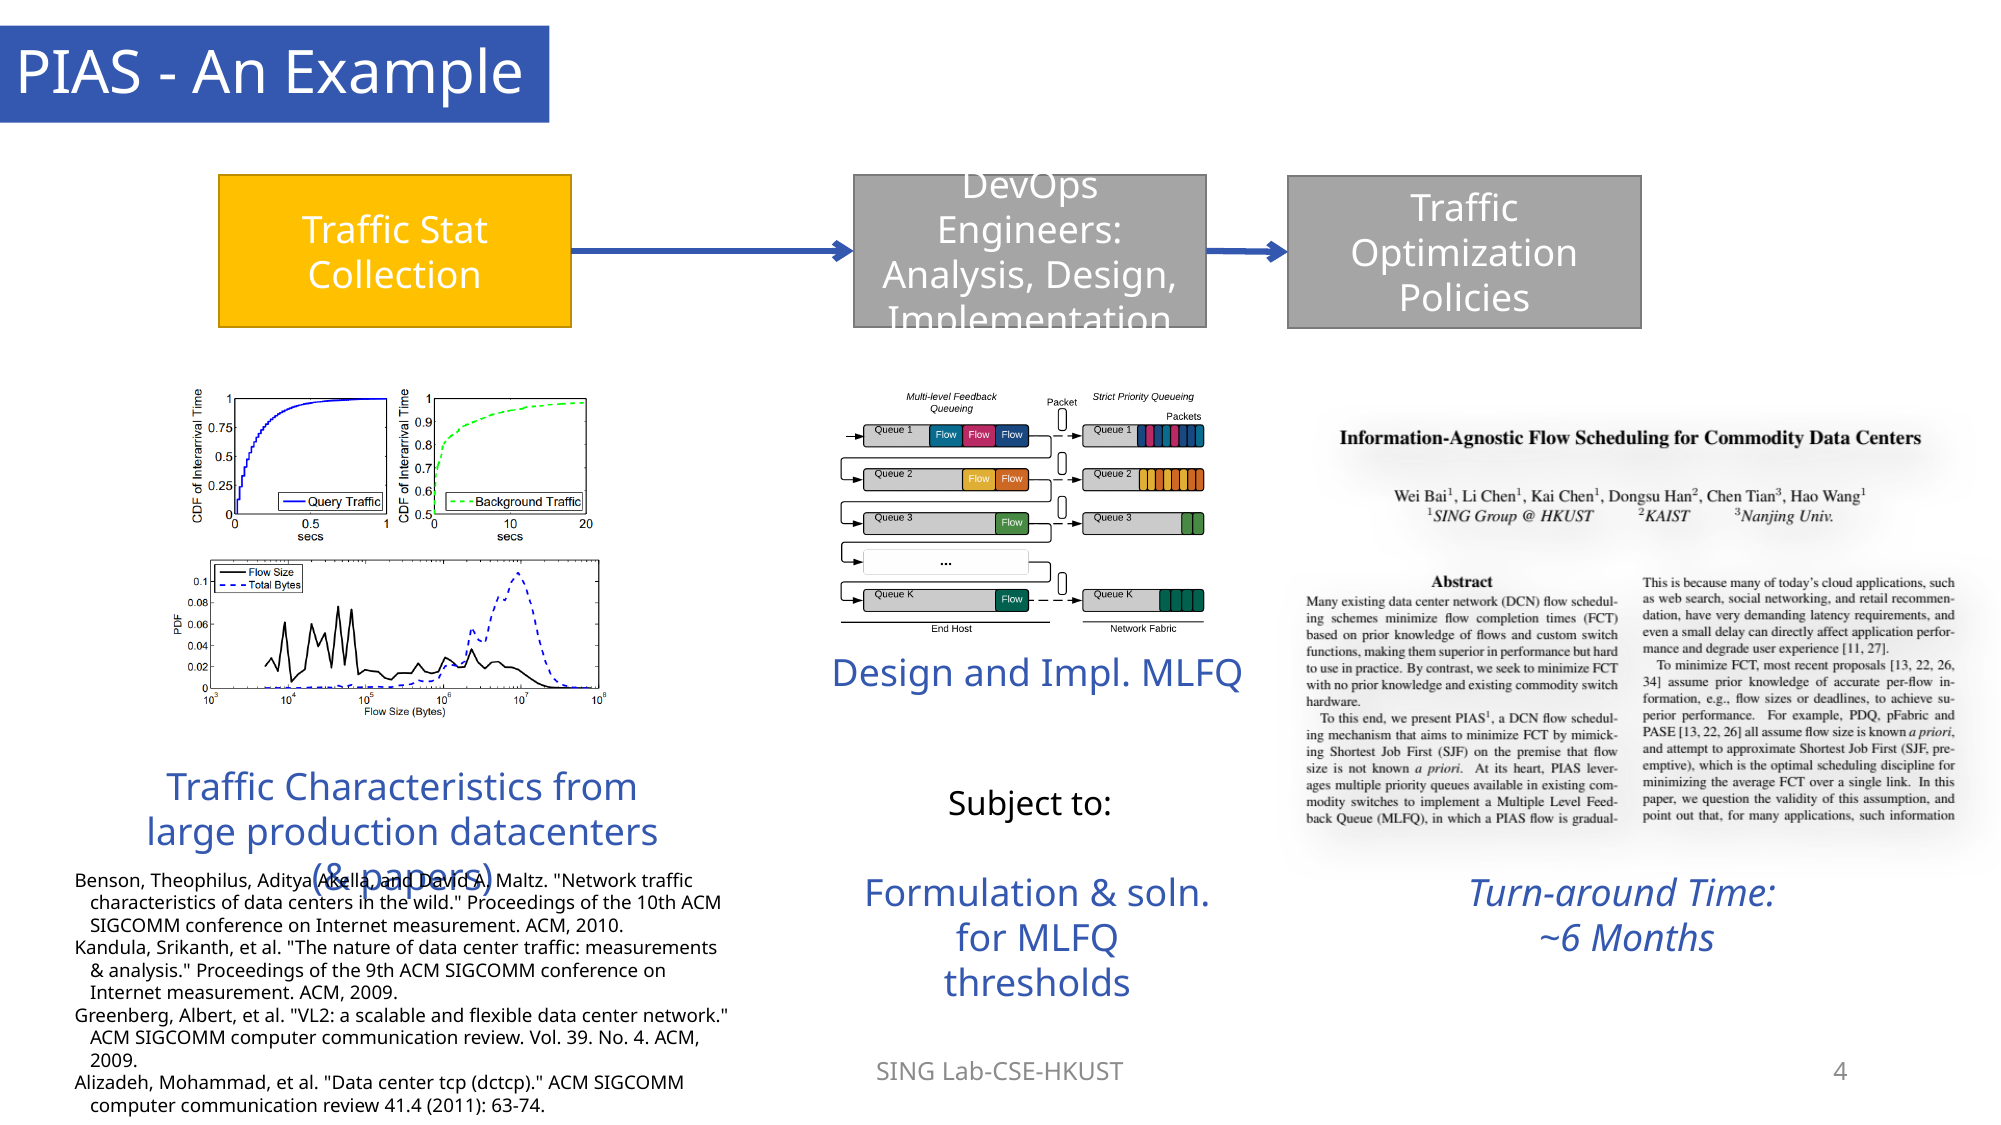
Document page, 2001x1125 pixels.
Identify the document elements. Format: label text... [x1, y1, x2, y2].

text_box DevOps Engineers: Analysis, Design, Implementation [853, 174, 1207, 328]
text_box Traffic Stat Collection [218, 174, 572, 328]
text_box Traffic Optimization Policies [1287, 175, 1642, 329]
text_box Traffic Characteristics from large production datacenters (& papers) [119, 755, 686, 861]
title PIAS - An Example [0, 25, 550, 123]
slide_number 4 [1412, 1042, 1863, 1103]
text_box Turn-around Time: ~6 Months [1453, 861, 1801, 967]
text_box Benson, Theophilus, Aditya Akella, and David A. Maltz. "Network traffic characteristics of data centers in the wild." Proceedings of the 10th ACM SIGCOMM conference on Internet measurement. ACM, 2010. Kandula, Srikanth, et al. "The nature of data center traffic: measurements & analysis." Proceedings of the 9th ACM SIGCOMM conference on Internet measurement. ACM, 2009. Greenberg, Albert, et al. "VL2: a scalable and flexible data center network." ACM SIGCOMM computer communication review. Vol. 39. No. 4. ACM, 2009. Alizadeh, Mohammad, et al. "Data center tcp (dctcp)." ACM SIGCOMM computer communication review 41.4 (2011): 63-74. [59, 861, 746, 1124]
footer SING Lab-CSE-HKUST [746, 1042, 1338, 1103]
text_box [151, 385, 631, 722]
text_box Formulation & soln. for MLFQ thresholds [847, 861, 1228, 1012]
picture [1288, 417, 1966, 826]
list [819, 370, 1242, 660]
text_box Design and Impl. MLFQ [816, 641, 1259, 702]
